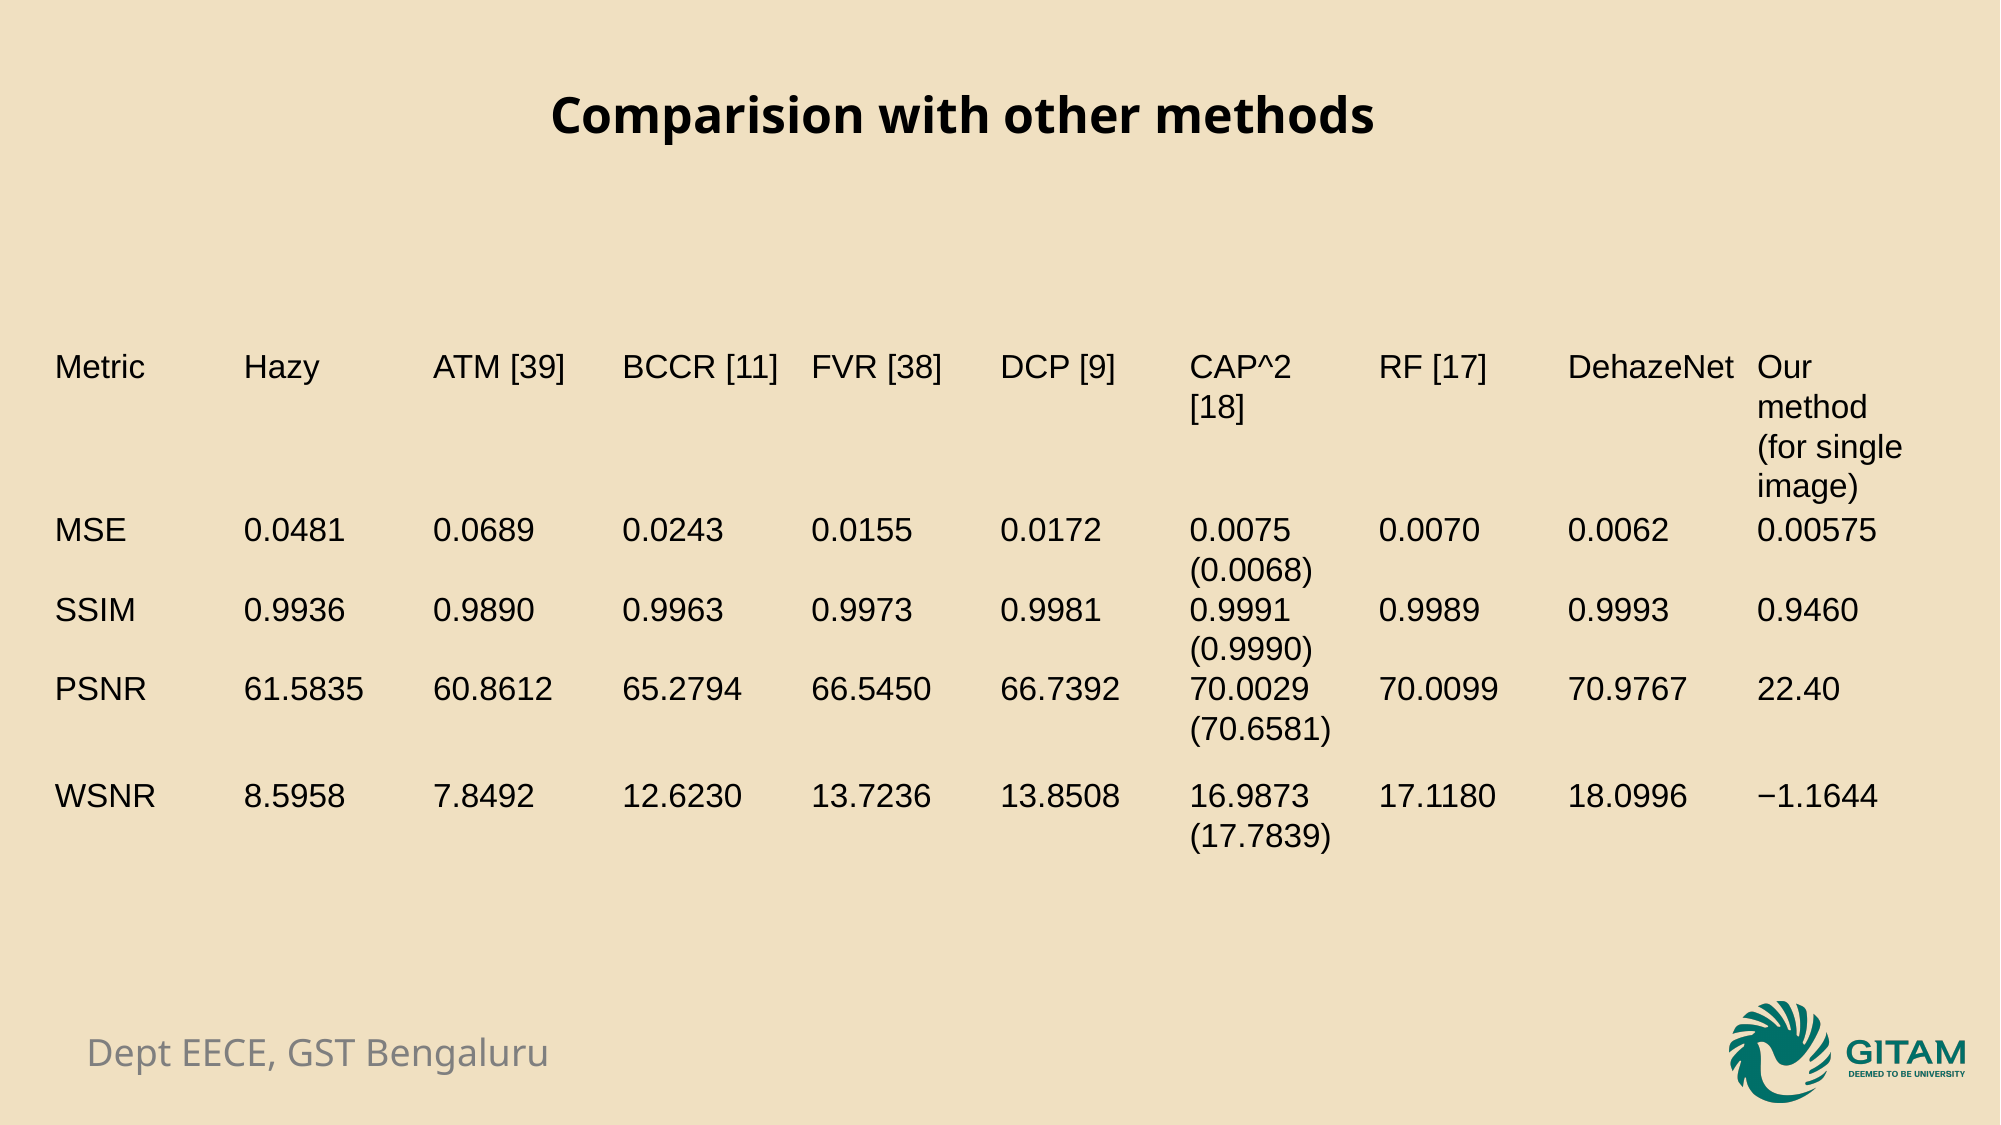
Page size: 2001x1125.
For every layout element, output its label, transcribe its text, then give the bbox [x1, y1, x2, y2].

table_cell 70.0029 (70.6581) [1178, 668, 1368, 775]
table_cell 0.0155 [800, 509, 989, 589]
table_cell 22.40 [1746, 668, 1932, 775]
table_cell 60.8612 [422, 668, 611, 775]
table_cell SSIM [44, 589, 233, 668]
table_cell 0.0243 [611, 509, 800, 589]
table_cell −1.1644 [1746, 775, 1932, 882]
table_cell WSNR [44, 775, 233, 882]
table_cell 0.0172 [989, 509, 1178, 589]
table_cell 0.0481 [233, 509, 422, 589]
picture [1729, 1001, 1965, 1103]
table_cell 0.9963 [611, 589, 800, 668]
table_cell 61.5835 [233, 668, 422, 775]
table_header DCP [9] [989, 346, 1178, 509]
table_header CAP^2 [18] [1178, 346, 1368, 509]
table_header FVR [38] [800, 346, 989, 509]
table_cell PSNR [44, 668, 233, 775]
table_cell 13.7236 [800, 775, 989, 882]
table_cell 0.0070 [1368, 509, 1557, 589]
table_cell 13.8508 [989, 775, 1178, 882]
table_cell 16.9873 (17.7839) [1178, 775, 1368, 882]
table_cell 7.8492 [422, 775, 611, 882]
table_cell 0.0689 [422, 509, 611, 589]
table_cell 0.9973 [800, 589, 989, 668]
table_cell 0.0075 (0.0068) [1178, 509, 1368, 589]
table_cell 0.9989 [1368, 589, 1557, 668]
table_header ATM [39] [422, 346, 611, 509]
table_cell 0.9981 [989, 589, 1178, 668]
table_header DehazeNet [1557, 346, 1746, 509]
table_cell 0.9936 [233, 589, 422, 668]
table_cell 17.1180 [1368, 775, 1557, 882]
table_cell 0.9993 [1557, 589, 1746, 668]
table_cell 0.00575 [1746, 509, 1932, 589]
table_header Metric [44, 346, 233, 509]
table_header Our method (for single image) [1746, 346, 1932, 509]
table_cell 0.0062 [1557, 509, 1746, 589]
table_cell 0.9460 [1746, 589, 1932, 668]
table_header Hazy [233, 346, 422, 509]
table_cell 0.9991 (0.9990) [1178, 589, 1368, 668]
table_cell 70.9767 [1557, 668, 1746, 775]
table_cell 18.0996 [1557, 775, 1746, 882]
table_cell 65.2794 [611, 668, 800, 775]
table_cell 66.5450 [800, 668, 989, 775]
table_cell MSE [44, 509, 233, 589]
table_header RF [17] [1368, 346, 1557, 509]
table_cell 66.7392 [989, 668, 1178, 775]
table_header BCCR [11] [611, 346, 800, 509]
table_cell 12.6230 [611, 775, 800, 882]
table_cell 0.9890 [422, 589, 611, 668]
text_box Comparision with other methods [535, 76, 1674, 152]
table_cell 8.5958 [233, 775, 422, 882]
table_cell 70.0099 [1368, 668, 1557, 775]
